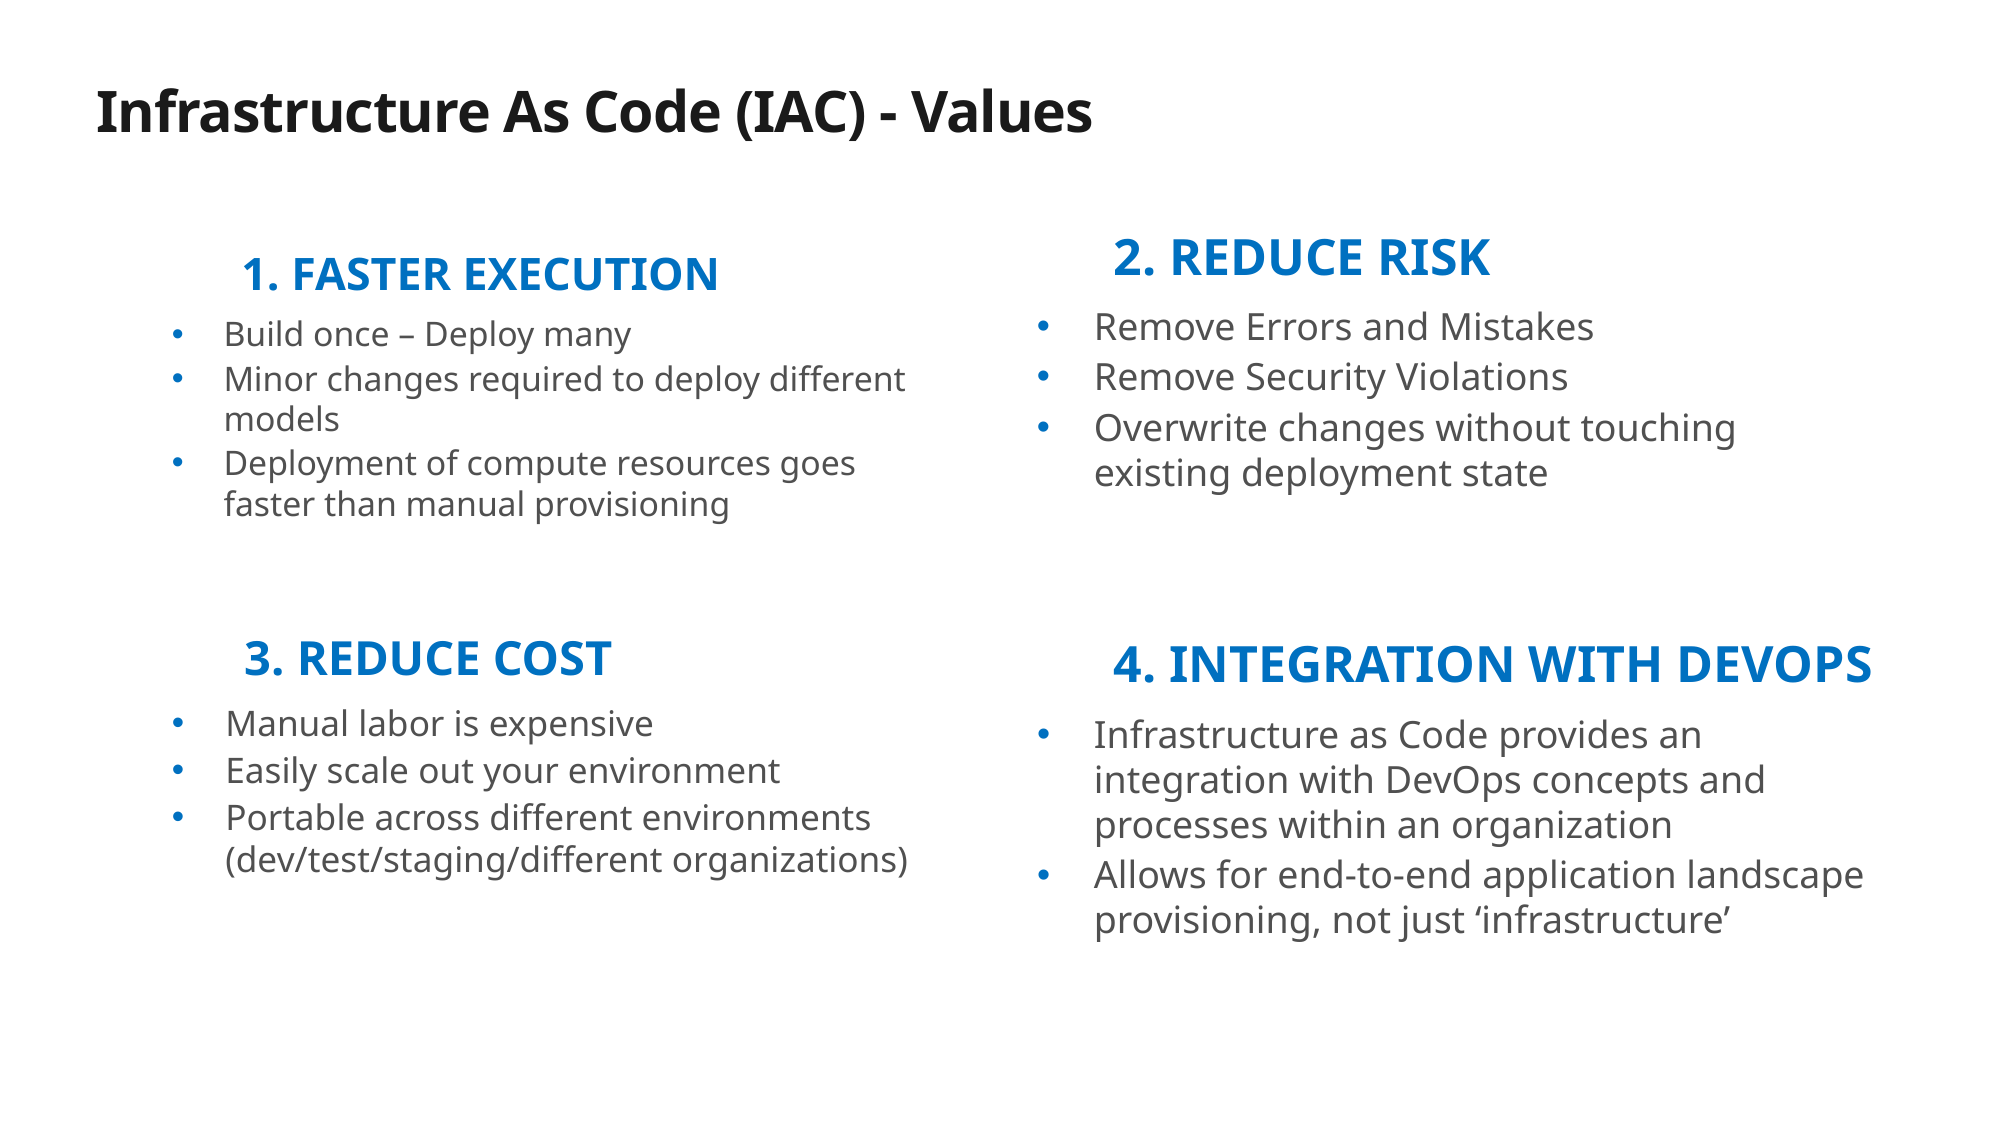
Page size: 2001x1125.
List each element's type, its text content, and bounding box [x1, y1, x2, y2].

text_box 4. Integration with devops Infrastructure as Code provides an integration with DevOps concepts and processes within an organization Allows for end-to-end application landscape provisioning, not just ‘infrastructure’ [1037, 632, 1904, 962]
text_box 3. Reduce cost Manual labor is expensive Easily scale out your environment Portable across different environments (dev/test/staging/different organizations) [171, 632, 952, 919]
text_box 2. Reduce risk Remove Errors and Mistakes Remove Security Violations Overwrite changes without touching existing deployment state [1036, 229, 1876, 543]
text_box Infrastructure As Code (IAC) - Values [96, 74, 1904, 144]
text_box 1. Faster execution Build once – Deploy many Minor changes required to deploy different models Deployment of compute resources goes faster than manual provisioning [171, 238, 952, 577]
